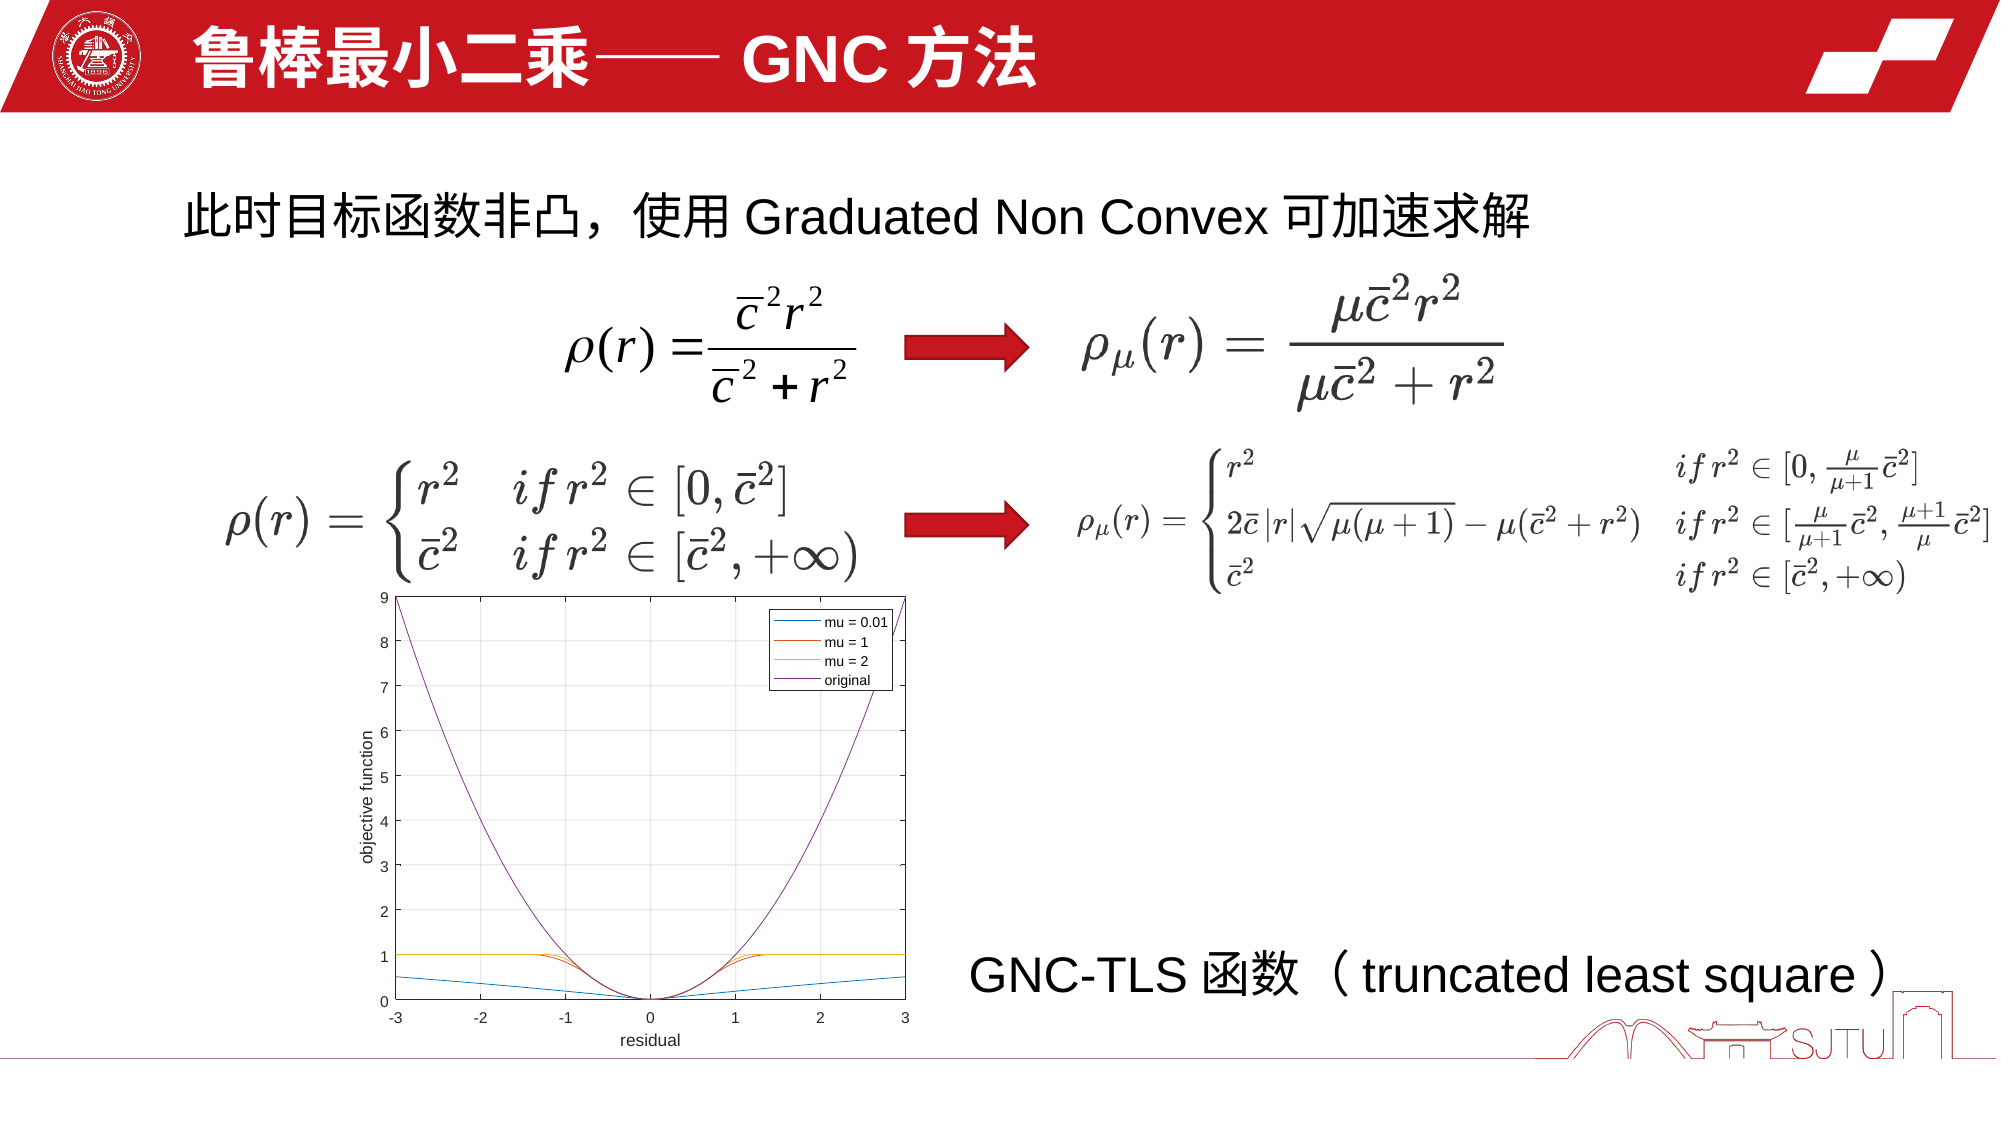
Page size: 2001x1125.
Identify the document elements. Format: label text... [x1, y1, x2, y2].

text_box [554, 272, 867, 414]
picture [52, 11, 141, 101]
picture [1063, 254, 1519, 432]
text_box GNC-TLS函数（truncated least square） [967, 935, 1934, 1010]
text_box 此时目标函数非凸，使用Graduated Non Convex可加速求解 [167, 177, 1546, 252]
picture [0, 454, 1996, 1059]
picture [1063, 436, 1997, 614]
text_box [904, 499, 1030, 551]
text_box [904, 322, 1030, 373]
list 鲁棒最小二乘——GNC方法 [176, 7, 1339, 106]
